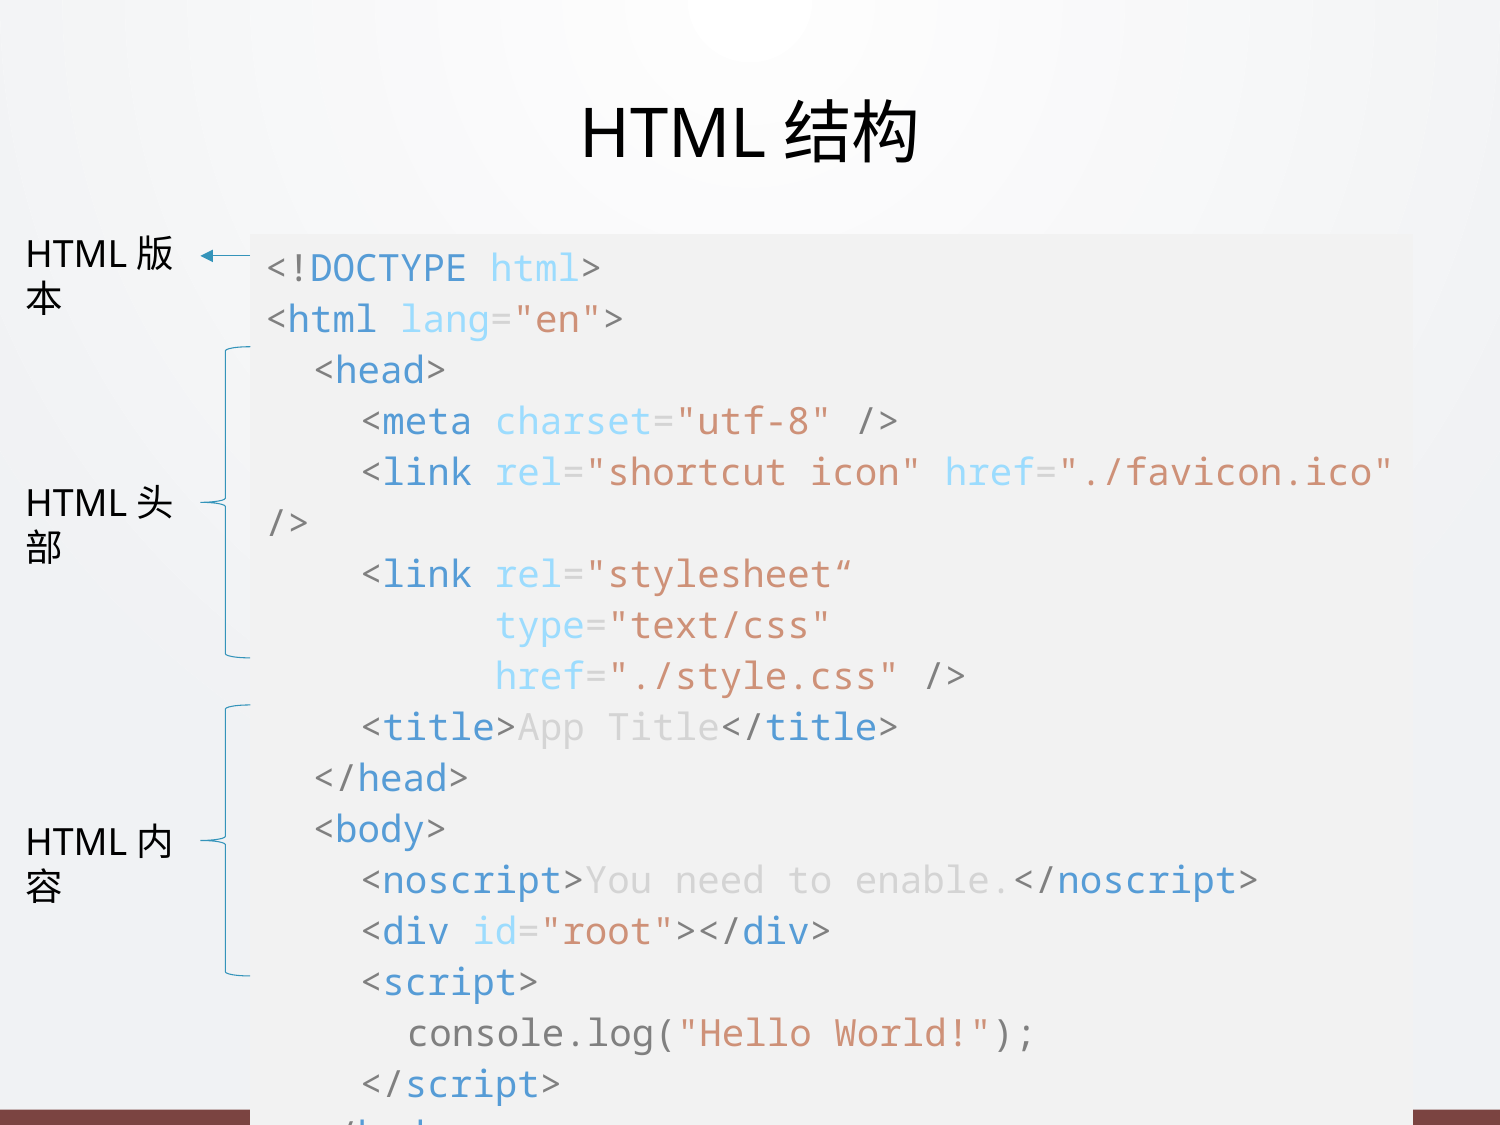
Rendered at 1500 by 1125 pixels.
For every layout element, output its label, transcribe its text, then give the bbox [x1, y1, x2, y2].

text_box HTML内容 [10, 810, 214, 915]
text_box [214, 346, 251, 659]
text_box [214, 704, 251, 977]
table_header <!DOCTYPE html> <html lang="en"> <head> <meta charset="utf-8" /> <link rel="shortcut icon" href="./favicon.ico" /> <link rel="stylesheet“ type="text/css" href="./style.css" /> <title>App Title</title> </head> <body> <noscript>You need to enable.</noscript> <div id="root"></div> <script> console.log("Hello World!"); </script> </body> </html> [250, 234, 1413, 1125]
title HTML结构 [76, 66, 1424, 205]
text_box HTML版本 [10, 222, 214, 328]
text_box HTML头部 [10, 471, 214, 577]
